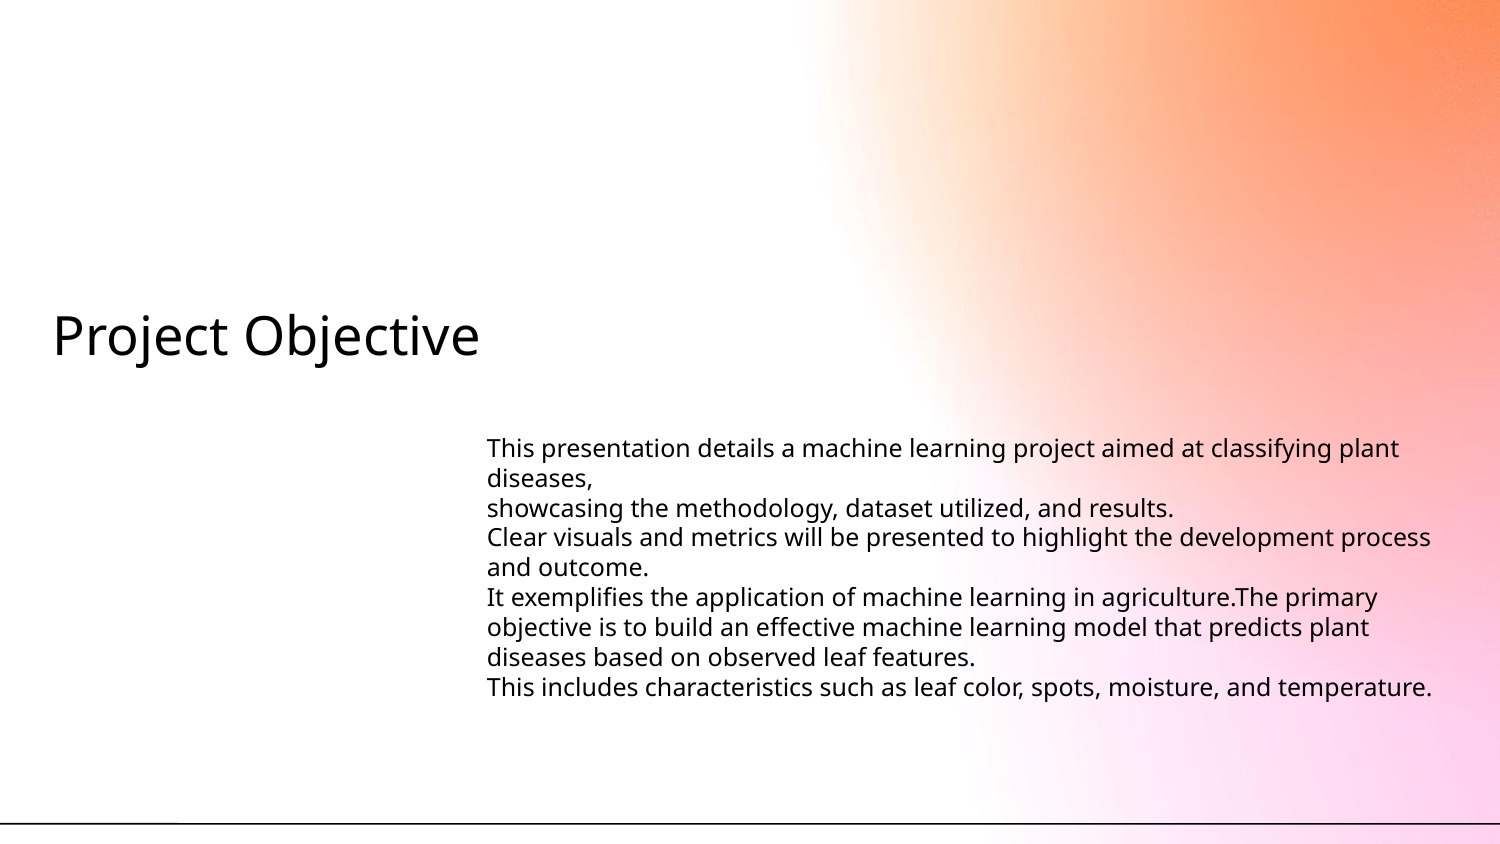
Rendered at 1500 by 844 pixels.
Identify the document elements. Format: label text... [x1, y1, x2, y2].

subtitle This presentation details a machine learning project aimed at classifying plant diseases, showcasing the methodology, dataset utilized, and results. Clear visuals and metrics will be presented to highlight the development process and outcome. It exemplifies the application of machine learning in agriculture.The primary objective is to build an effective machine learning model that predicts plant diseases based on observed leaf features. This includes characteristics such as leaf color, spots, moisture, and temperature. [471, 417, 1463, 755]
picture [0, 825, 1500, 844]
picture [0, 0, 1500, 823]
title Project Objective [37, 43, 744, 382]
